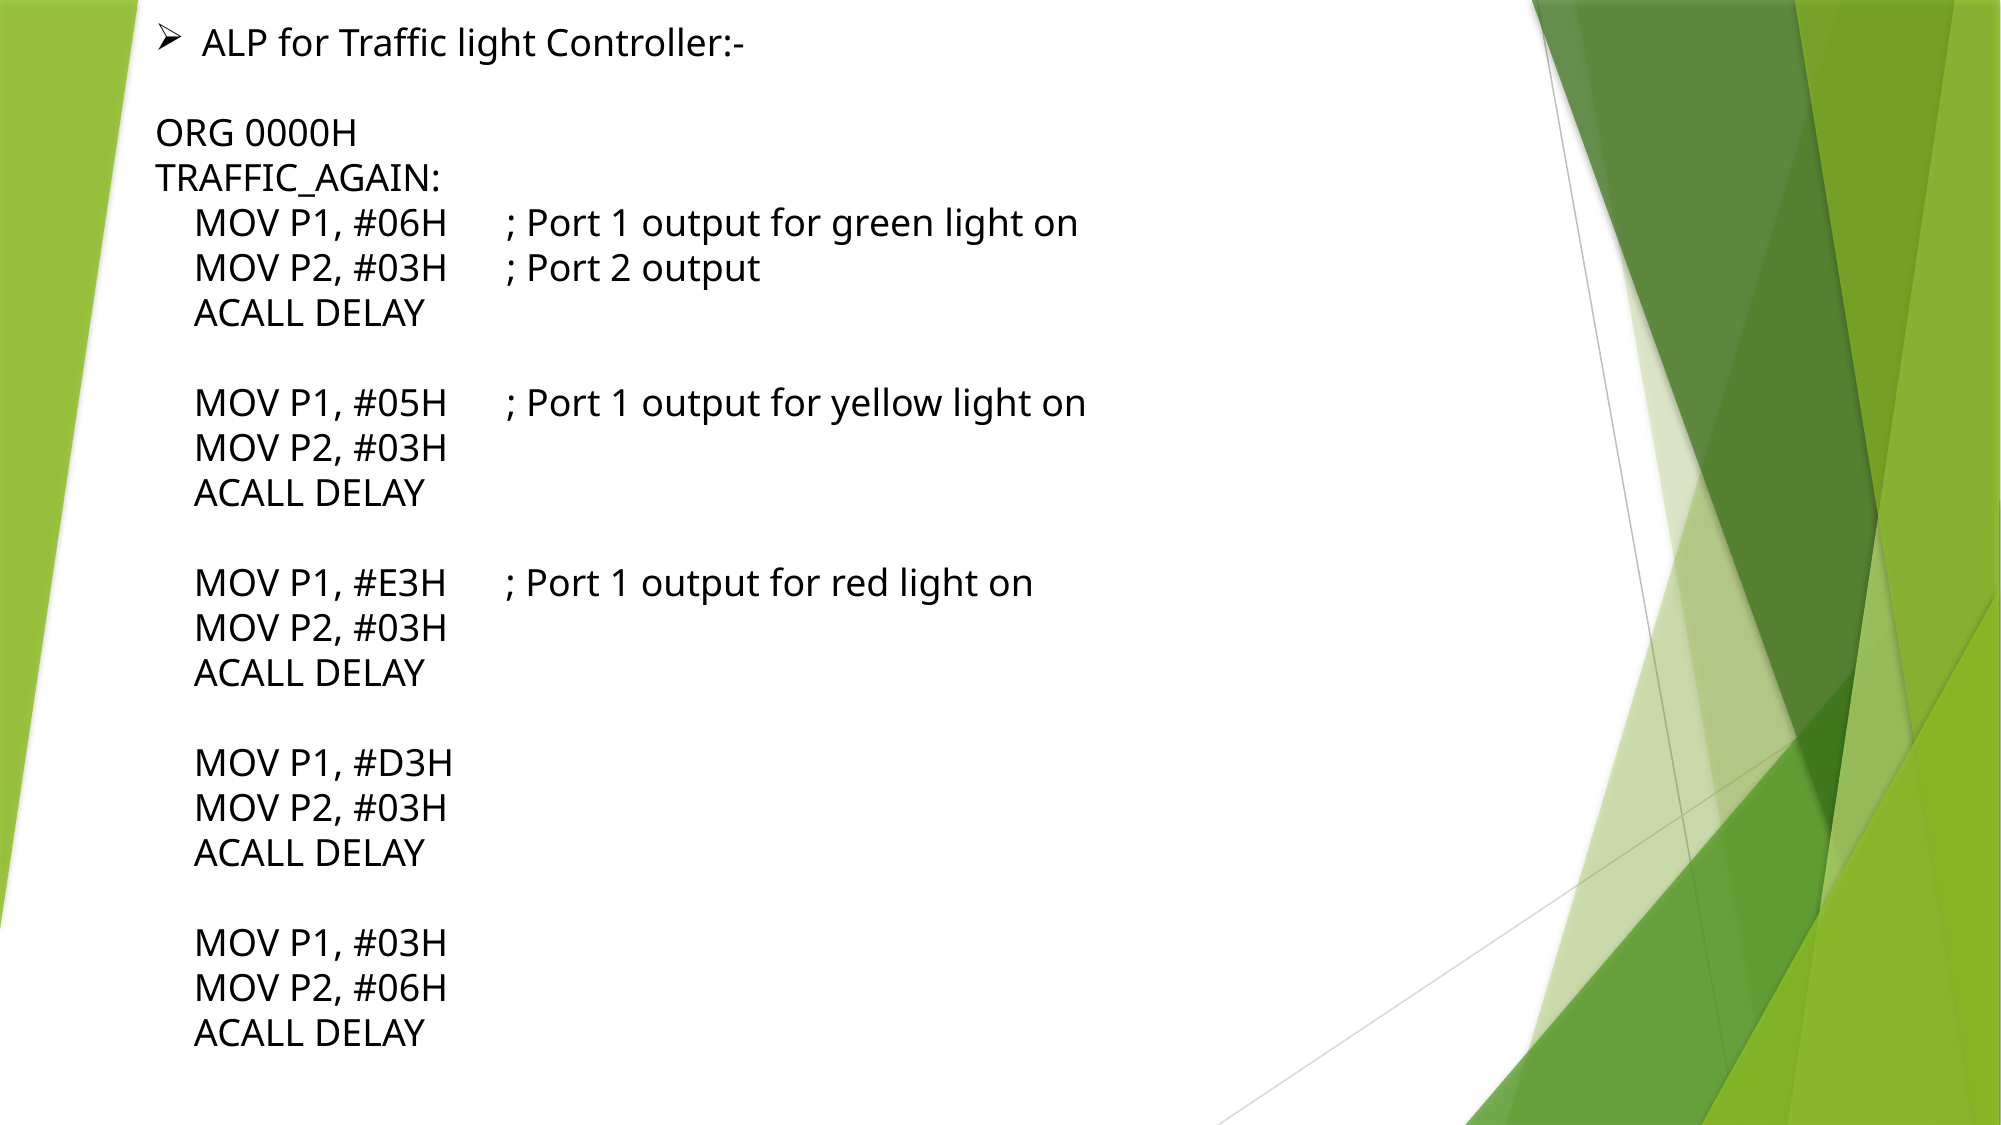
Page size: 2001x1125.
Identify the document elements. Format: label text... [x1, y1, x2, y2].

text_box ALP for Traffic light Controller:- ORG 0000H TRAFFIC_AGAIN: MOV P1, #06H ; Port 1 output for green light on MOV P2, #03H ; Port 2 output ACALL DELAY MOV P1, #05H ; Port 1 output for yellow light on MOV P2, #03H ACALL DELAY MOV P1, #E3H ; Port 1 output for red light on MOV P2, #03H ACALL DELAY MOV P1, #D3H MOV P2, #03H ACALL DELAY MOV P1, #03H MOV P2, #06H ACALL DELAY [140, 12, 1533, 1062]
